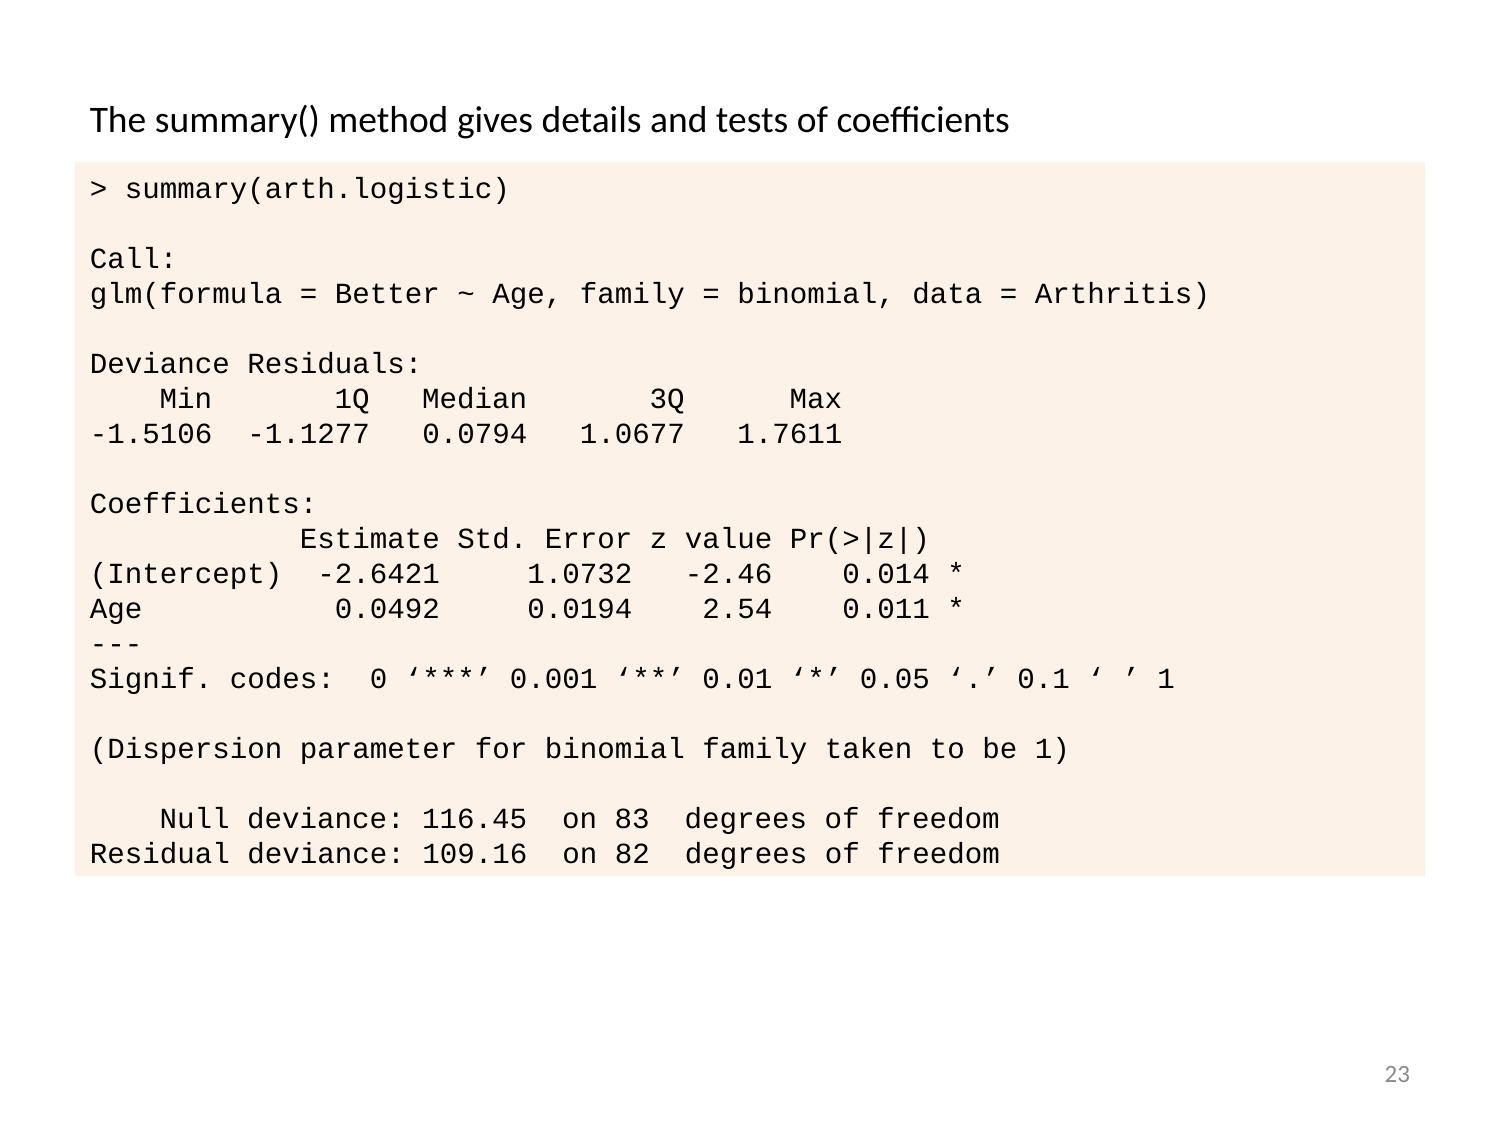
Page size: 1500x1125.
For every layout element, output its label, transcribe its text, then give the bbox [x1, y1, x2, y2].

slide_number 23 [1074, 1042, 1425, 1103]
text_box The summary() method gives details and tests of coefficients [74, 87, 1363, 148]
text_box > summary(arth.logistic) Call: glm(formula = Better ~ Age, family = binomial, data = Arthritis) Deviance Residuals: Min 1Q Median 3Q Max -1.5106 -1.1277 0.0794 1.0677 1.7611 Coefficients: Estimate Std. Error z value Pr(>|z|) (Intercept) -2.6421 1.0732 -2.46 0.014 * Age 0.0492 0.0194 2.54 0.011 * --- Signif. codes: 0 ‘***’ 0.001 ‘**’ 0.01 ‘*’ 0.05 ‘.’ 0.1 ‘ ’ 1 (Dispersion parameter for binomial family taken to be 1) Null deviance: 116.45 on 83 degrees of freedom Residual deviance: 109.16 on 82 degrees of freedom [74, 162, 1425, 877]
